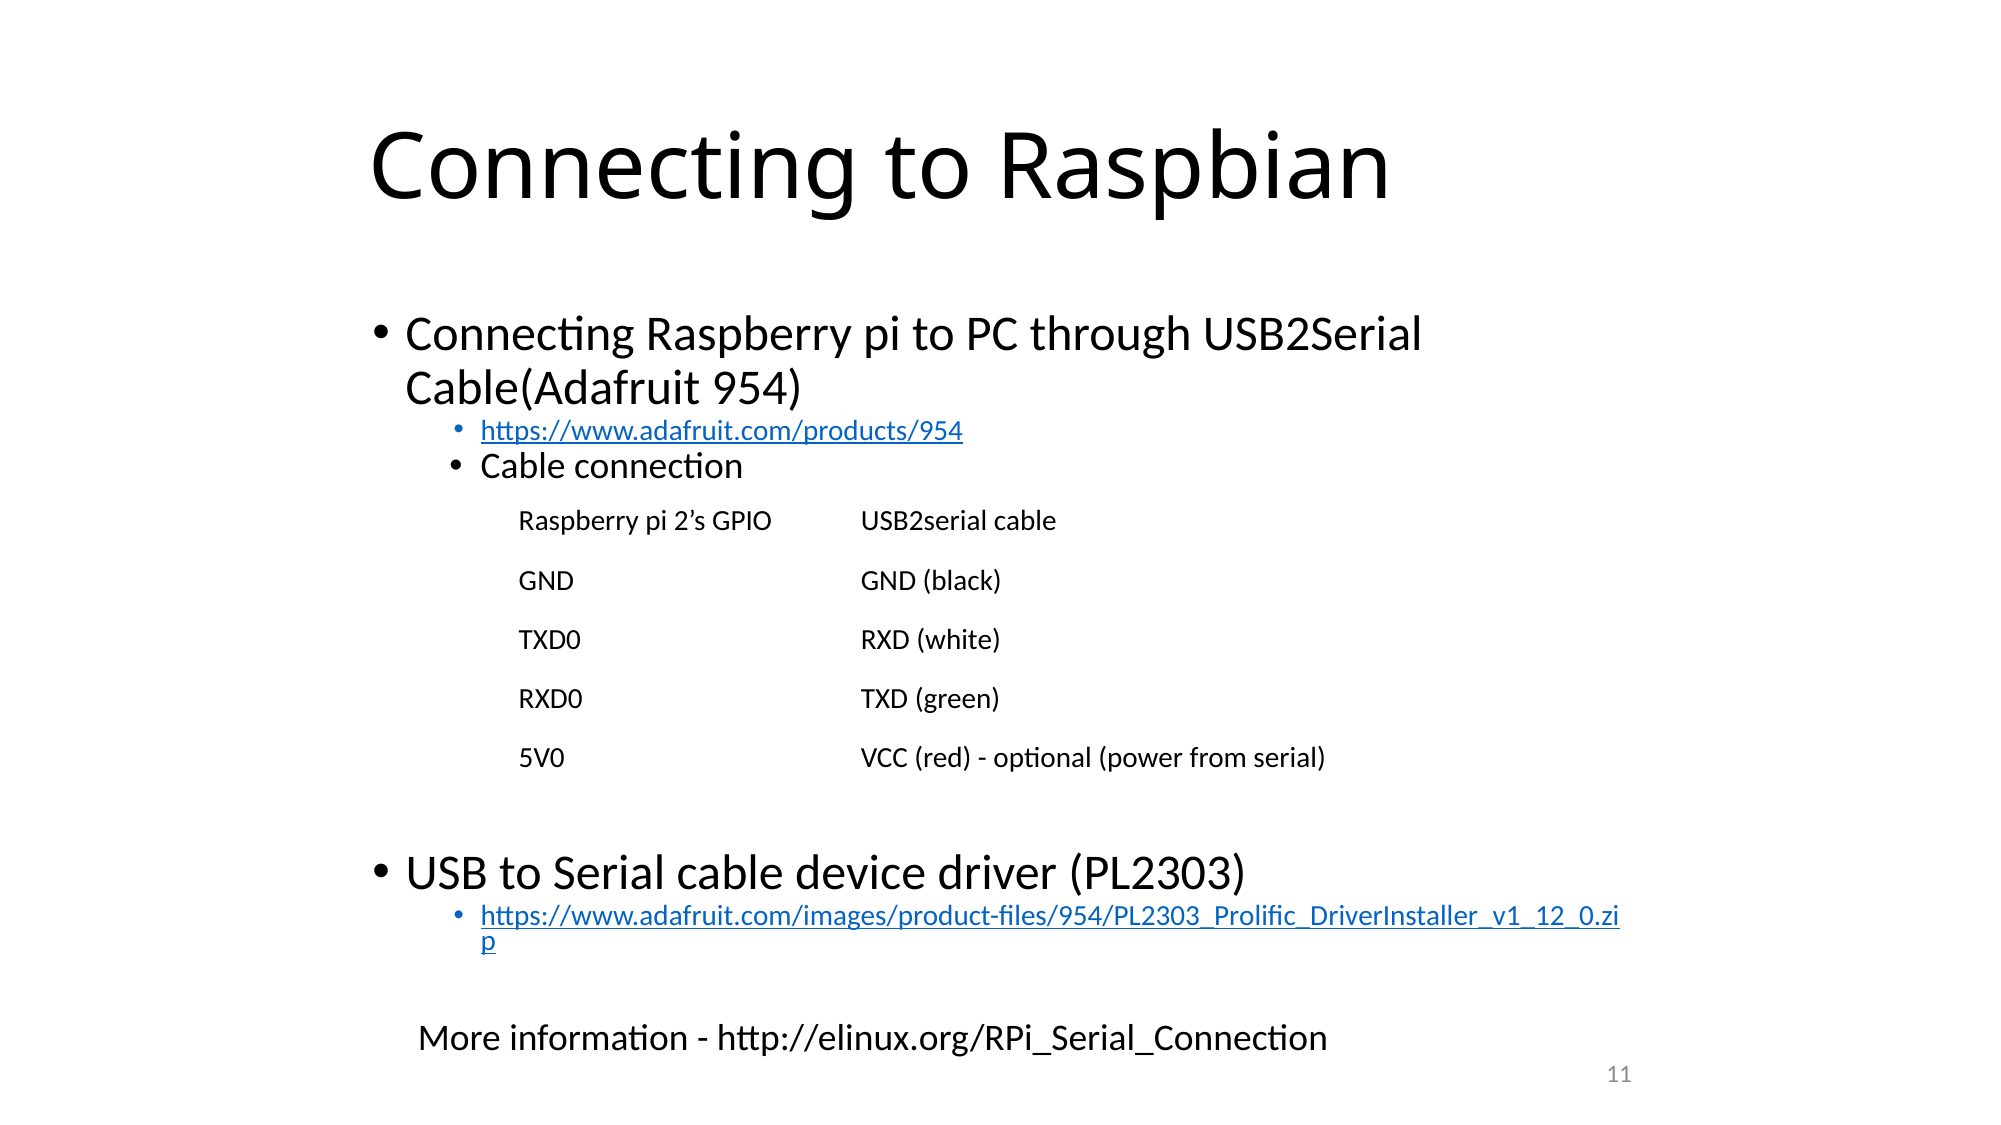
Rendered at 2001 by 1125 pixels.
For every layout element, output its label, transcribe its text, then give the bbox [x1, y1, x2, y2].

table_cell GND (black) [846, 553, 1431, 612]
table_cell VCC (red) - optional (power from serial) [846, 731, 1431, 790]
list Connecting Raspberry pi to PC through USB2Serial Cable(Adafruit 954) https://www.adafruit.com/products/954 Cable connection USB to Serial cable device driver (PL2303) https://www.adafruit.com/images/product-files/954/PL2303_Prolific_DriverInstaller_v1_12_0.zip [353, 299, 1647, 1014]
table_cell 5V0 [504, 731, 846, 790]
text_box More information - http://elinux.org/RPi_Serial_Connection [402, 984, 1532, 1087]
table_cell TXD (green) [846, 672, 1431, 731]
table_cell RXD (white) [846, 612, 1431, 672]
table_cell GND [504, 553, 846, 612]
table_header Raspberry pi 2’s GPIO [504, 494, 846, 553]
table_cell TXD0 [504, 612, 846, 672]
title Connecting to Raspbian [353, 59, 1647, 278]
slide_number 11 [1309, 1042, 1647, 1103]
table_header USB2serial cable [846, 494, 1431, 553]
table_cell RXD0 [504, 672, 846, 731]
